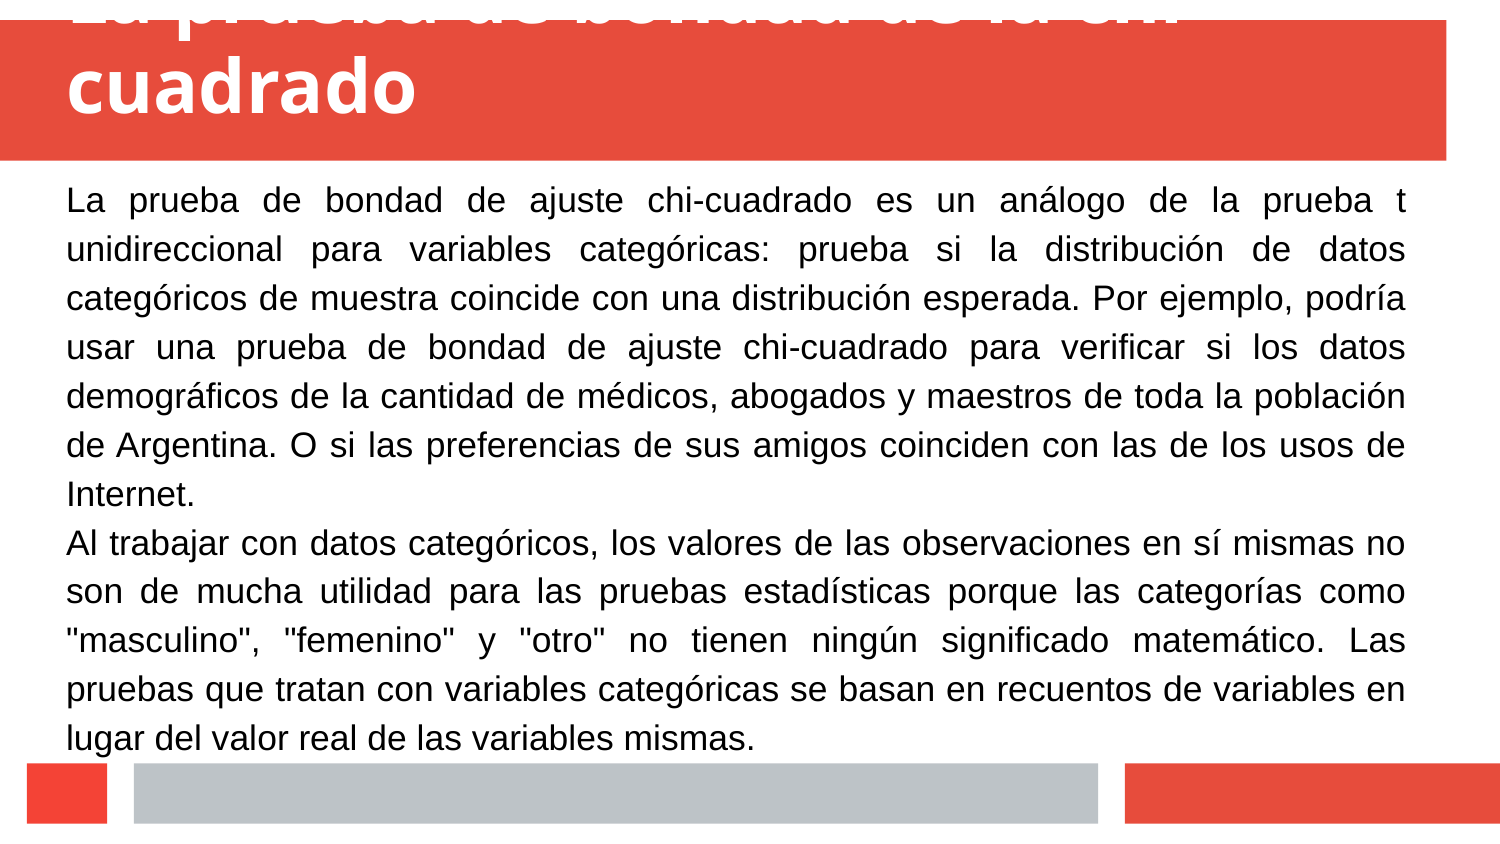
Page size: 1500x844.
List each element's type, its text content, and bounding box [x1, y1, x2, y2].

list La prueba de bondad de ajuste chi-cuadrado es un análogo de la prueba t unidireccional para variables categóricas: prueba si la distribución de datos categóricos de muestra coincide con una distribución esperada. Por ejemplo, podría usar una prueba de bondad de ajuste chi-cuadrado para verificar si los datos demográficos de la cantidad de médicos, abogados y maestros de toda la población de Argentina. O si las preferencias de sus amigos coinciden con las de los usos de Internet. Al trabajar con datos categóricos, los valores de las observaciones en sí mismas no son de mucha utilidad para las pruebas estadísticas porque las categorías como "masculino", "femenino" y "otro" no tienen ningún significado matemático. Las pruebas que tratan con variables categóricas se basan en recuentos de variables en lugar del valor real de las variables mismas. [53, 158, 1420, 681]
title La prueba de bondad de la chi-cuadrado [53, 40, 1447, 141]
